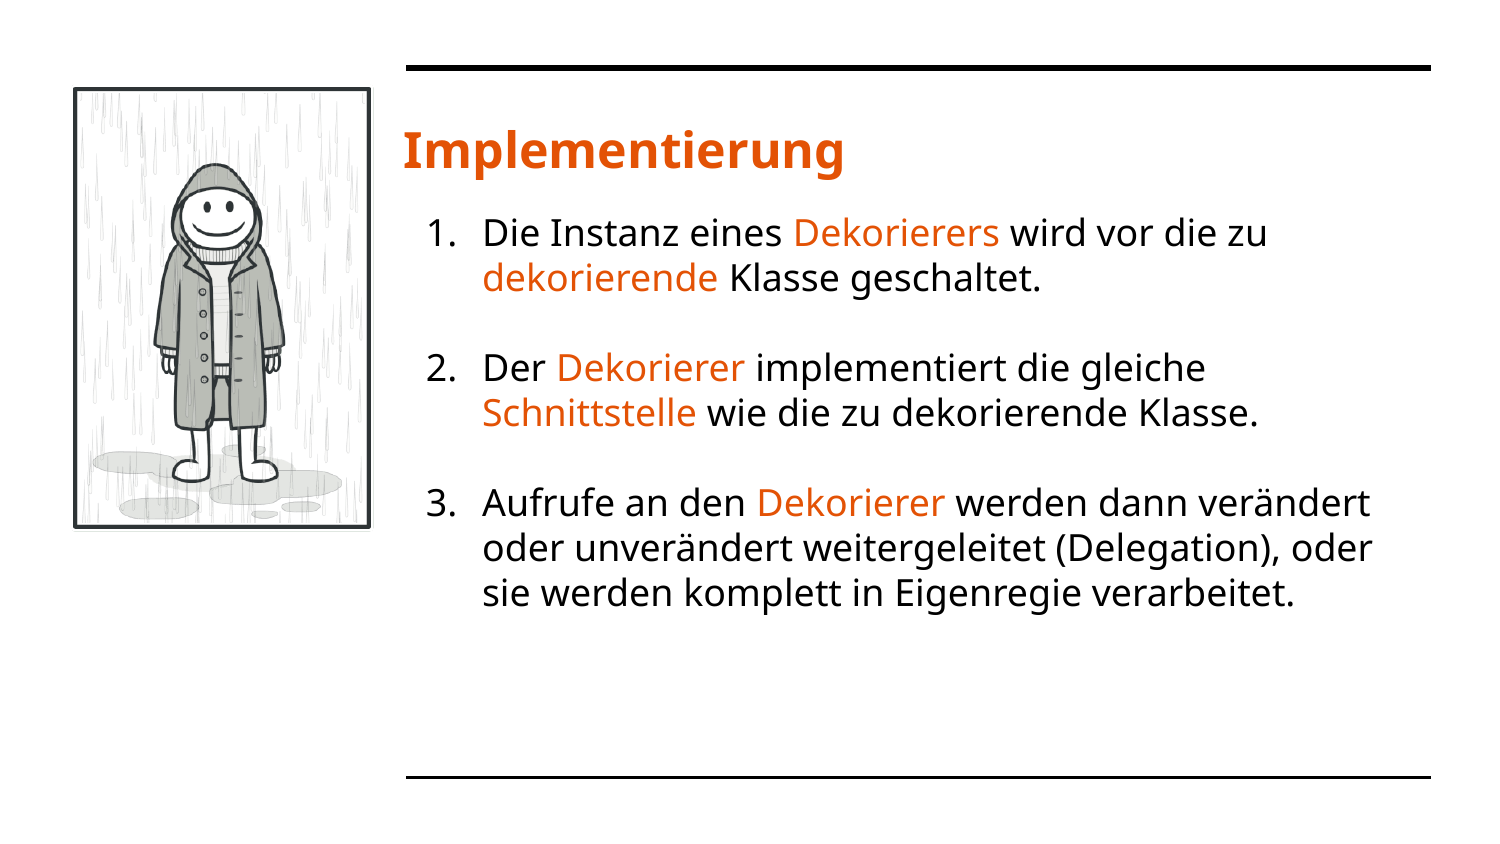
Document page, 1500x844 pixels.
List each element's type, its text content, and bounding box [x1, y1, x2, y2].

picture [64, 67, 376, 549]
title Implementierung [389, 103, 1428, 194]
subtitle Die Instanz eines Dekorierers wird vor die zu dekorierende Klasse geschaltet. Der Dekorierer implementiert die gleiche Schnittstelle wie die zu dekorierende Klasse. Aufrufe an den Dekorierer werden dann verändert oder unverändert weitergeleitet (Delegation), oder sie werden komplett in Eigenregie verarbeitet. [392, 193, 1431, 735]
